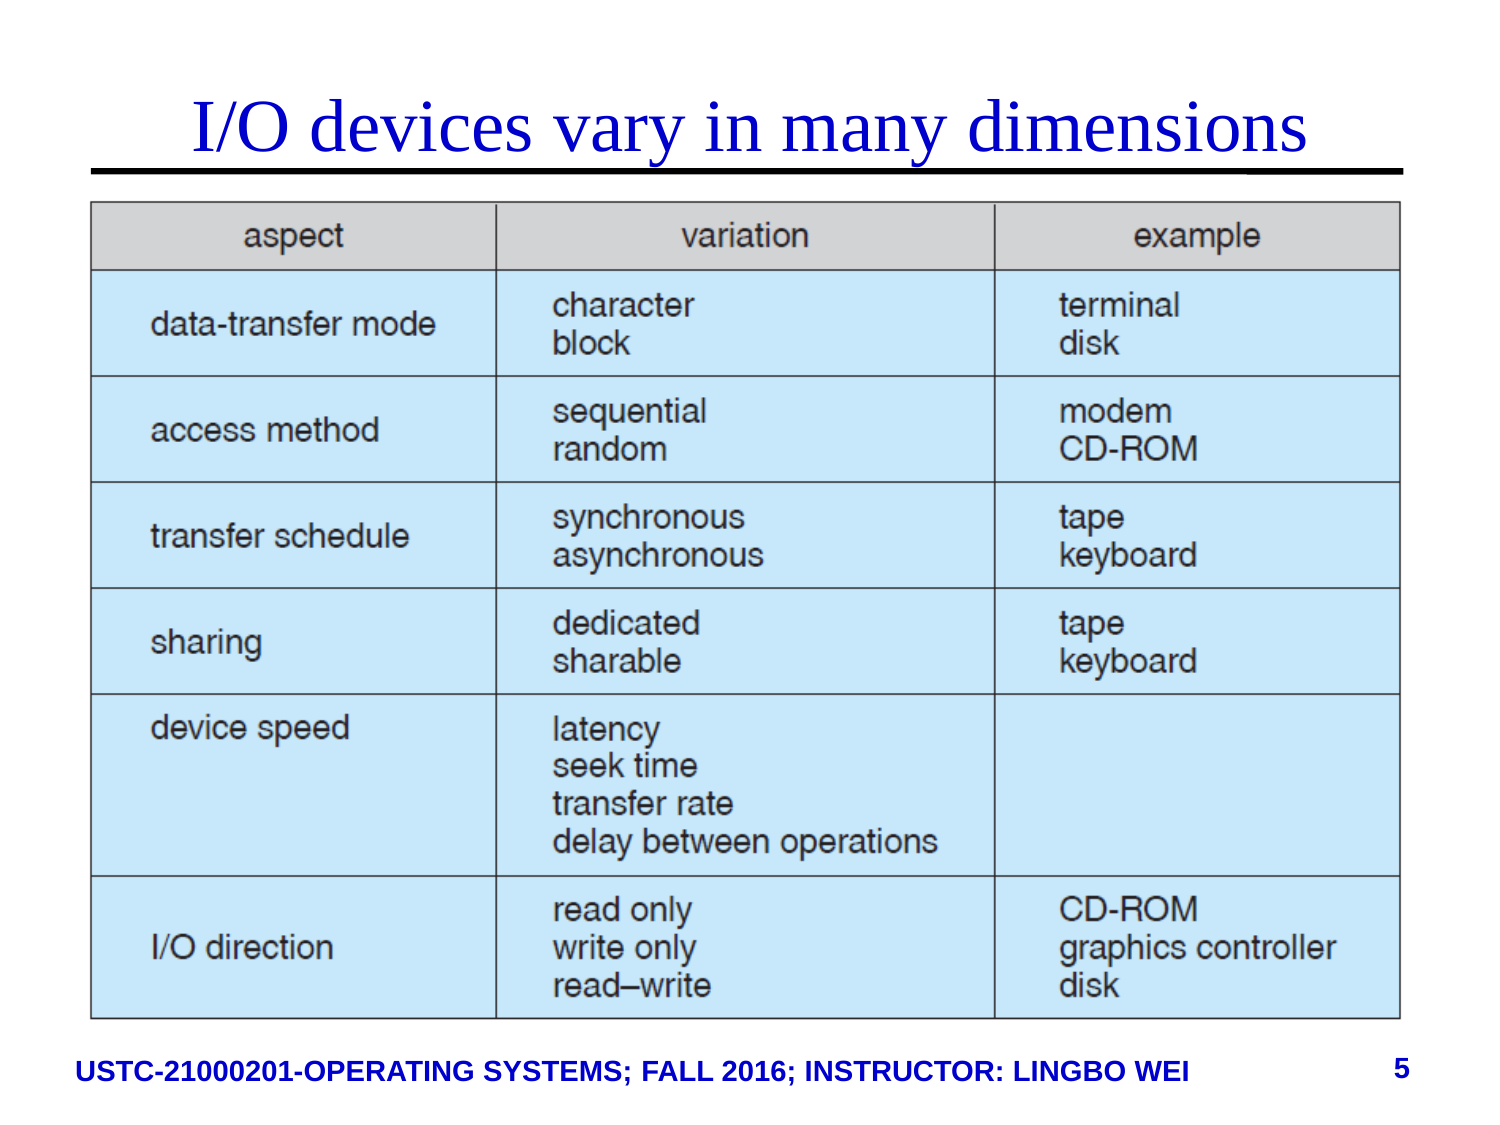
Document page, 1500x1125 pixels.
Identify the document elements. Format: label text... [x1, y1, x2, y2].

slide_number 5 [1273, 1041, 1426, 1121]
title I/O devices vary in many dimensions [74, 27, 1426, 216]
footer USTC-21000201-OPERATING SYSTEMS; FALL 2016; INSTRUCTOR: LINGBO WEI [59, 1044, 1243, 1124]
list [81, 191, 1409, 1029]
